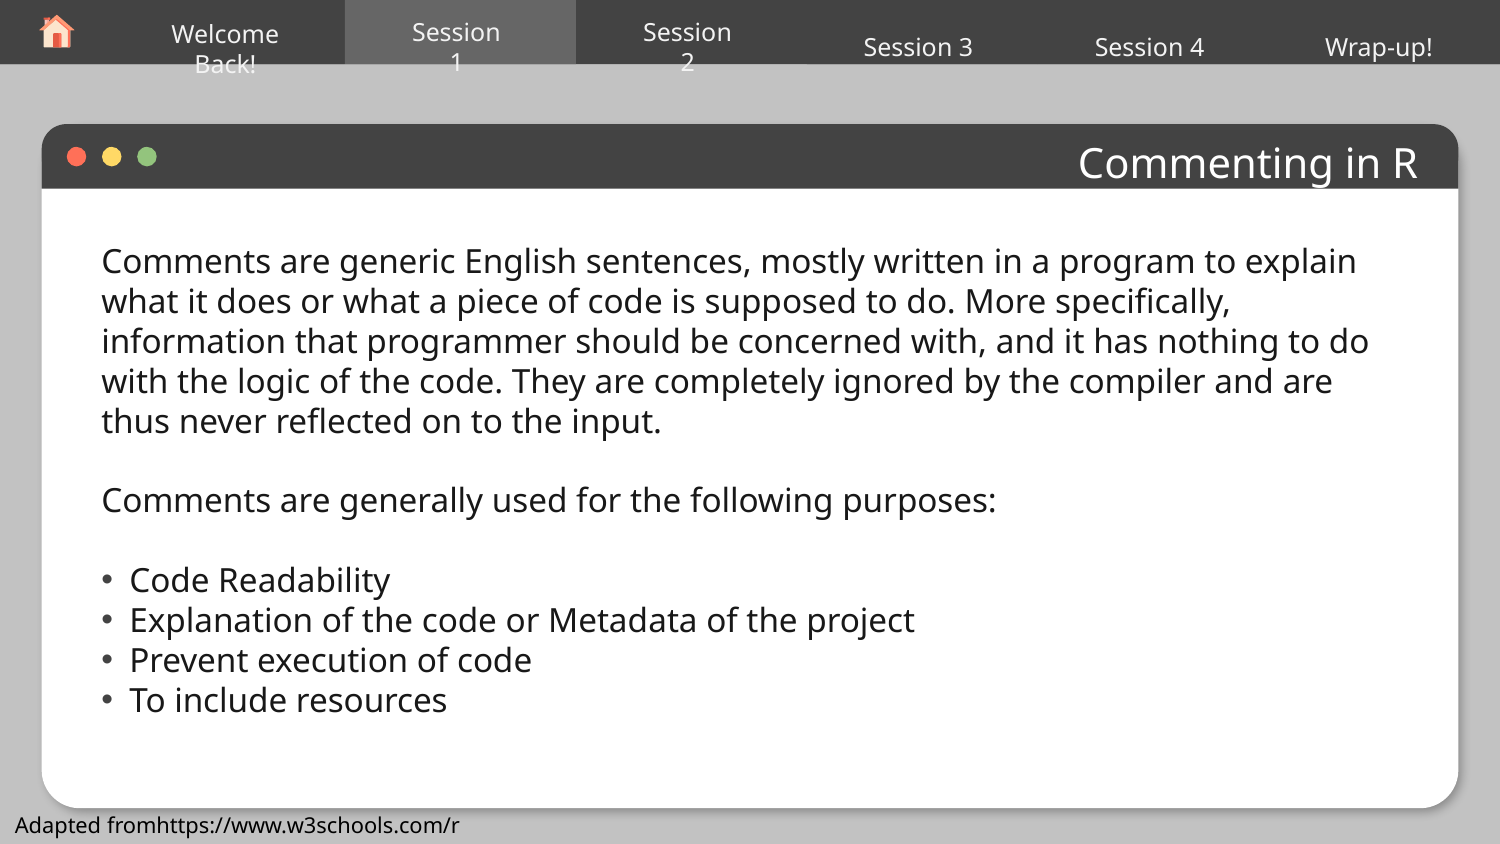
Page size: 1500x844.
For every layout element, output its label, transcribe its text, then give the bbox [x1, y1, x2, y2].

list Comments are generic English sentences, mostly written in a program to explain what it does or what a piece of code is supposed to do. More specifically, information that programmer should be concerned with, and it has nothing to do with the logic of the code. They are completely ignored by the compiler and are thus never reflected on to the input. Comments are generally used for the following purposes: Code Readability Explanation of the code or Metadata of the project Prevent execution of code To include resources [86, 225, 1421, 760]
text_box Wrap-up! [1288, 14, 1477, 48]
text_box [344, 0, 576, 65]
text_box Session 2 [618, 14, 765, 48]
text_box [0, 0, 113, 65]
text_box Session 1 [387, 15, 534, 48]
text_box [806, 0, 1037, 64]
title Commenting in R [800, 132, 1434, 186]
text_box [1037, 0, 1268, 65]
text_box Session 3 [844, 14, 1001, 48]
text_box Session 4 [1072, 14, 1235, 48]
text_box Adapted fromhttps://www.w3schools.com/r [0, 804, 576, 844]
text_box [576, 0, 1037, 65]
text_box [113, 0, 344, 65]
text_box Welcome Back! [132, 16, 326, 50]
text_box [1268, 0, 1500, 65]
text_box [38, 14, 75, 48]
